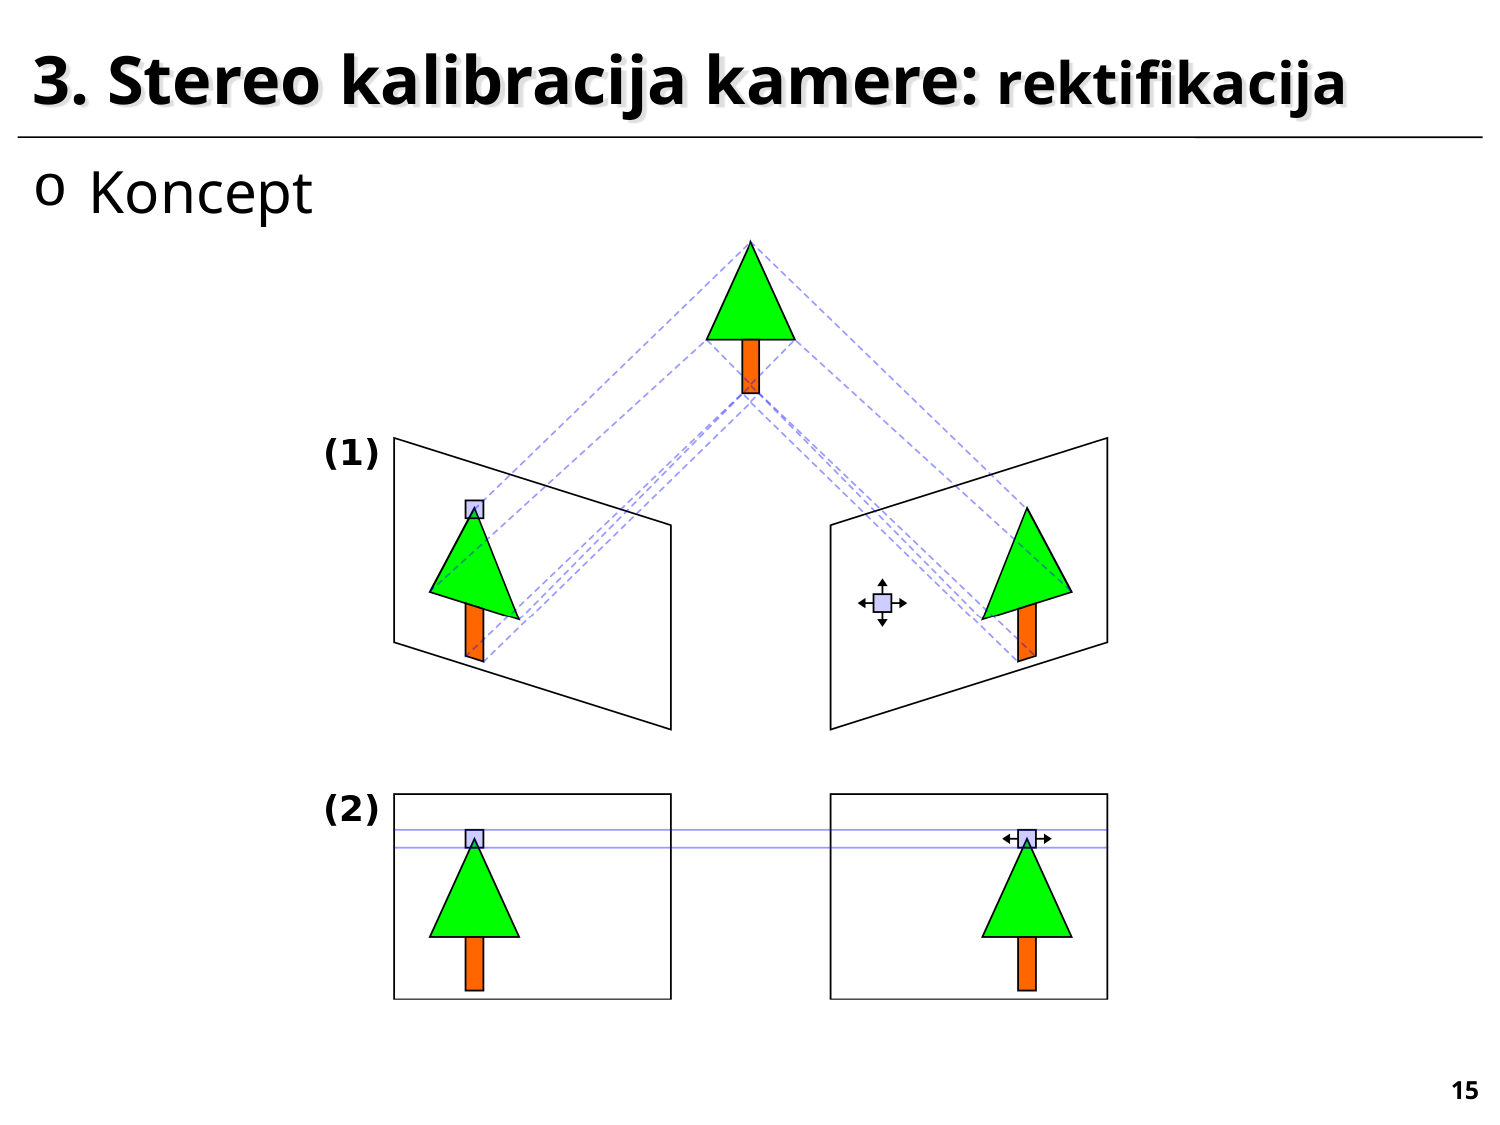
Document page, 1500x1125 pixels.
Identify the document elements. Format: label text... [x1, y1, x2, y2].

picture [319, 234, 1181, 1001]
list Koncept [17, 147, 1483, 234]
title 3. Stereo kalibracija kamere: rektifikacija [17, 29, 1483, 126]
slide_number 15 [1387, 1045, 1495, 1117]
